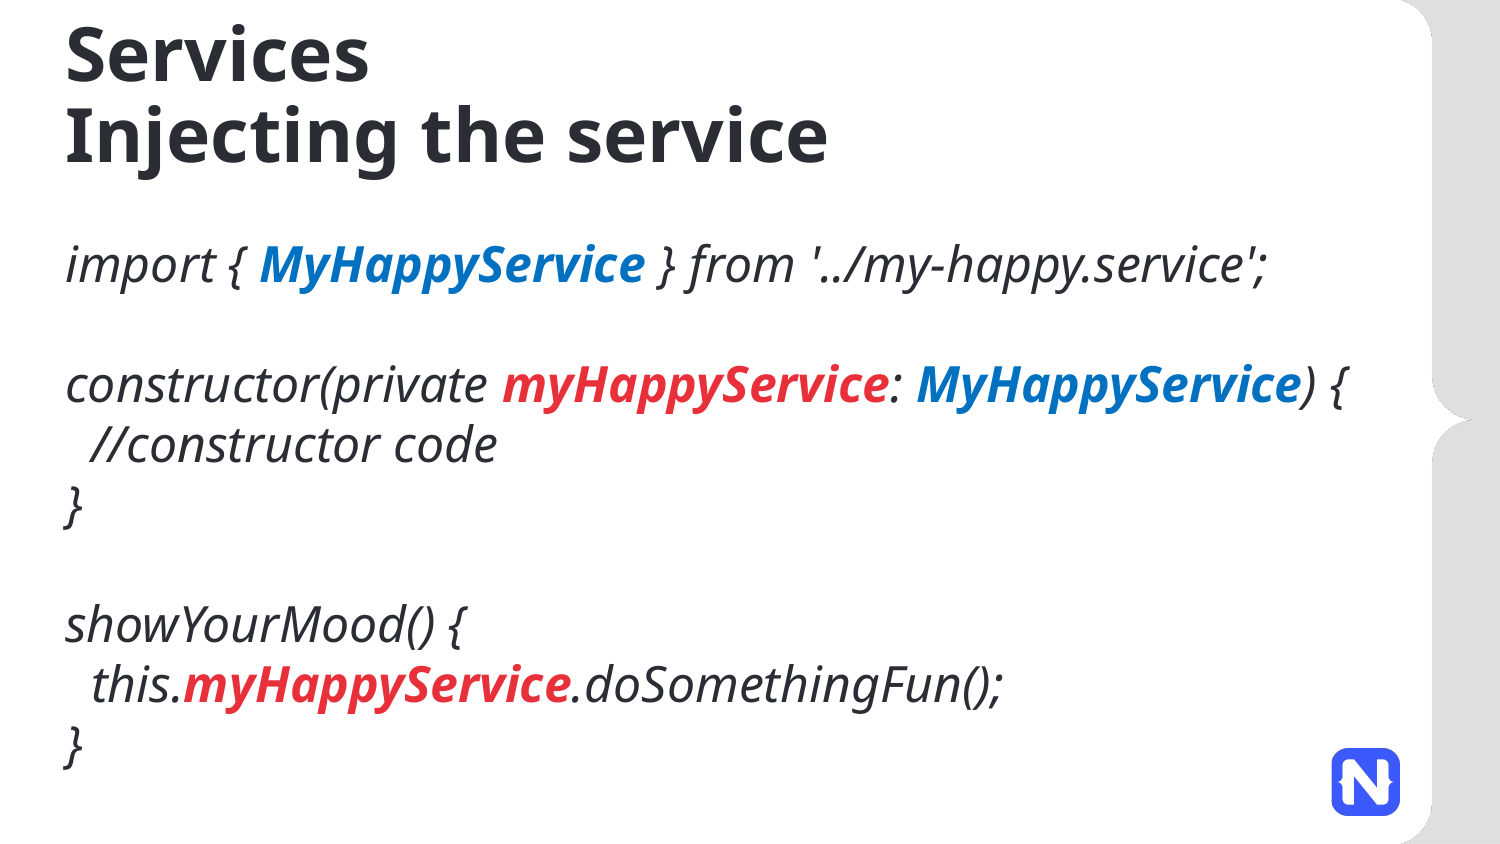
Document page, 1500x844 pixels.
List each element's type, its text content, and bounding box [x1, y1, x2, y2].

list import { MyHappyService } from '../my-happy.service'; constructor(private myHappyService: MyHappyService) { //constructor code } showYourMood() { this.myHappyService.doSomethingFun(); } [53, 221, 1449, 658]
title Services Injecting the service [53, 64, 1449, 132]
picture [1331, 0, 1500, 844]
